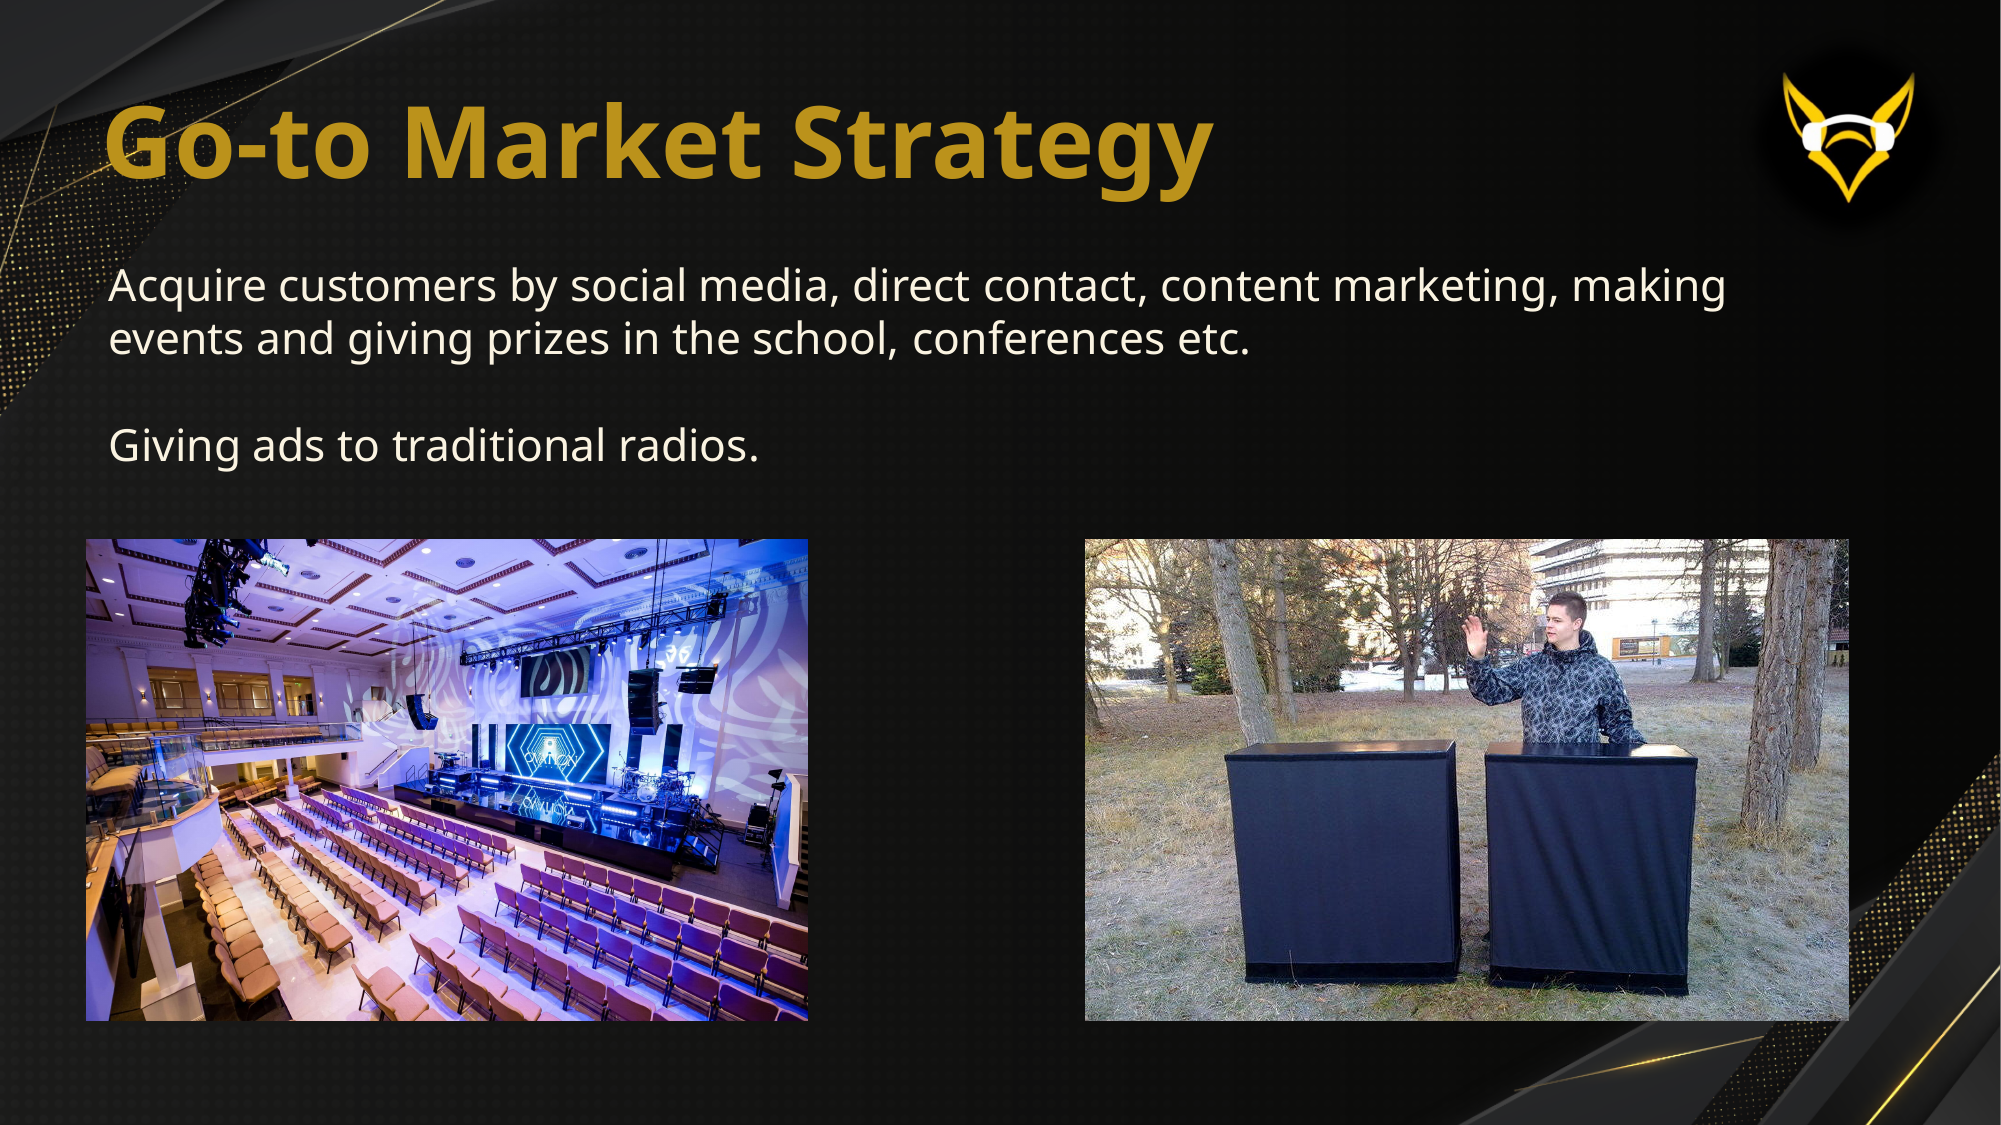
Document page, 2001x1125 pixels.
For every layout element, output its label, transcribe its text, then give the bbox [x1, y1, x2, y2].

subtitle Acquire customers by social media, direct contact, content marketing, making events and giving prizes in the school, conferences etc. Giving ads to traditional radios. [18, 241, 1849, 991]
title Go-to Market Strategy [86, 65, 1730, 212]
picture [0, 0, 2001, 1125]
